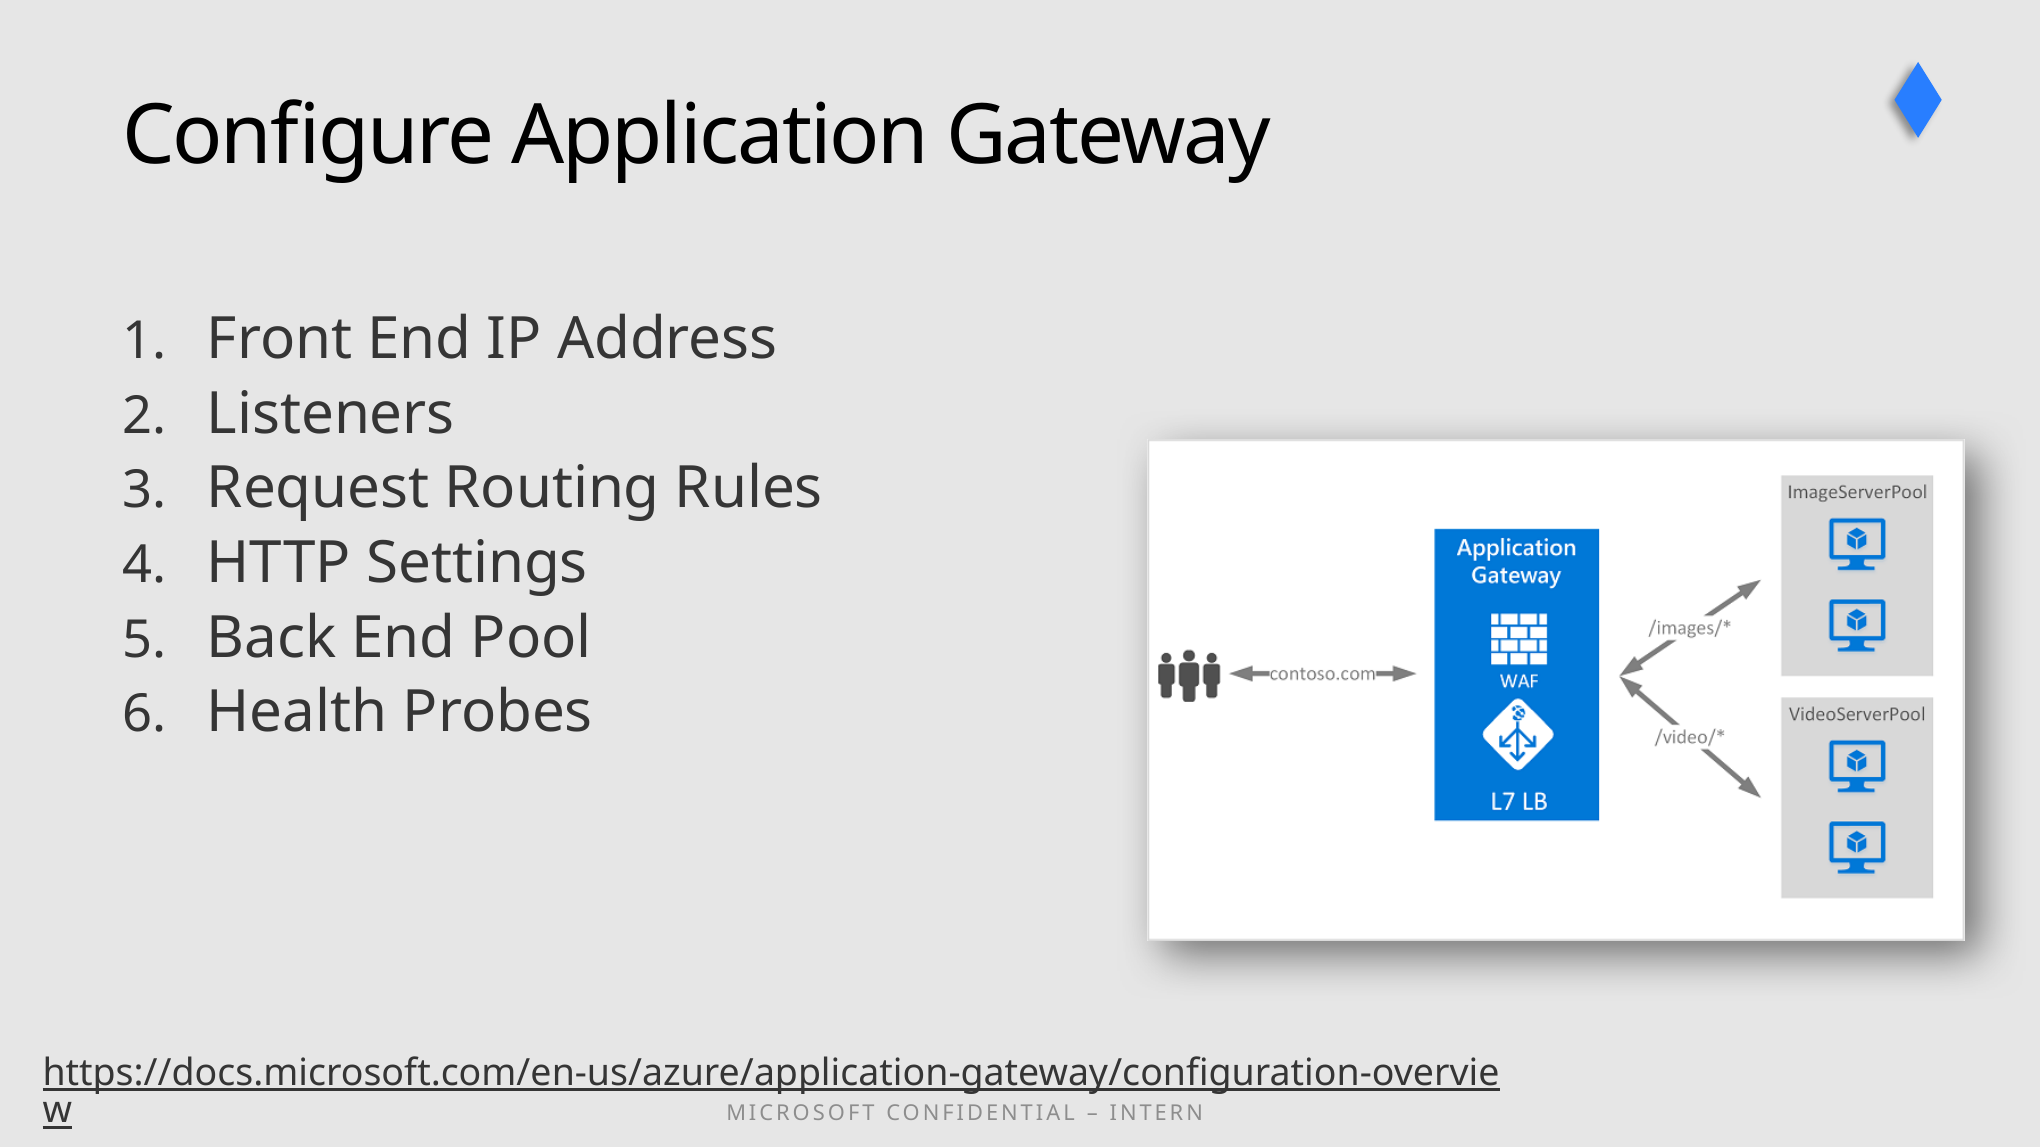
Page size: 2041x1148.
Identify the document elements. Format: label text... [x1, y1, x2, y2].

text_box Front End IP Address Listeners Request Routing Rules HTTP Settings Back End Pool Health Probes [98, 293, 1942, 835]
picture [1146, 439, 1965, 941]
text_box [1893, 61, 1943, 139]
title Configure Application Gateway [98, 76, 1942, 170]
text_box https://docs.microsoft.com/en-us/azure/application-gateway/configuration-overview [27, 1040, 1529, 1148]
